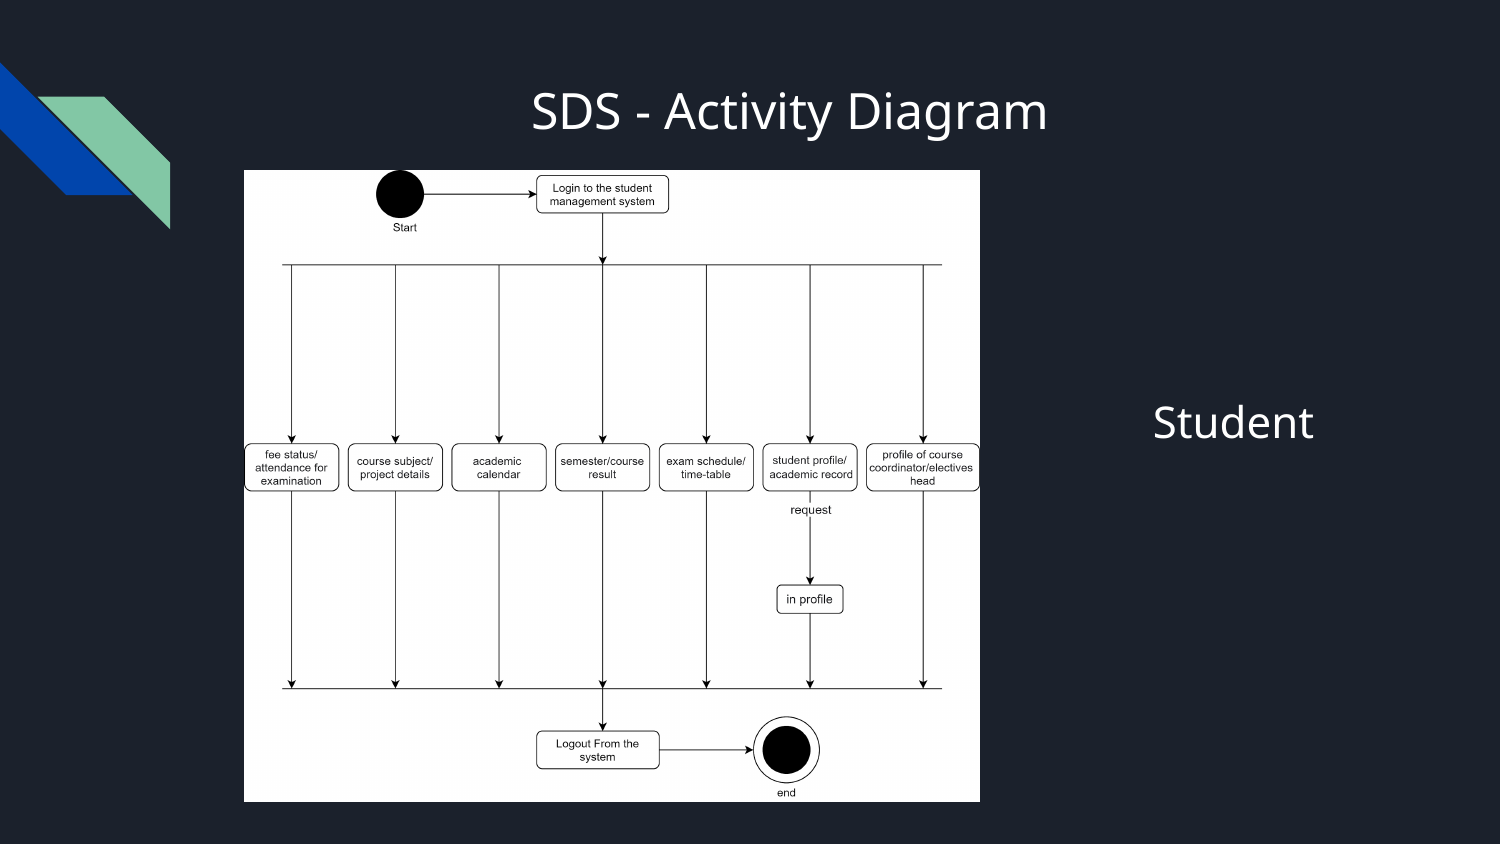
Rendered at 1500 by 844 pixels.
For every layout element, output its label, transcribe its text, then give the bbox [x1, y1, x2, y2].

text_box Student [1137, 380, 1397, 463]
title SDS - Activity Diagram [212, 64, 1368, 215]
picture [244, 170, 980, 803]
